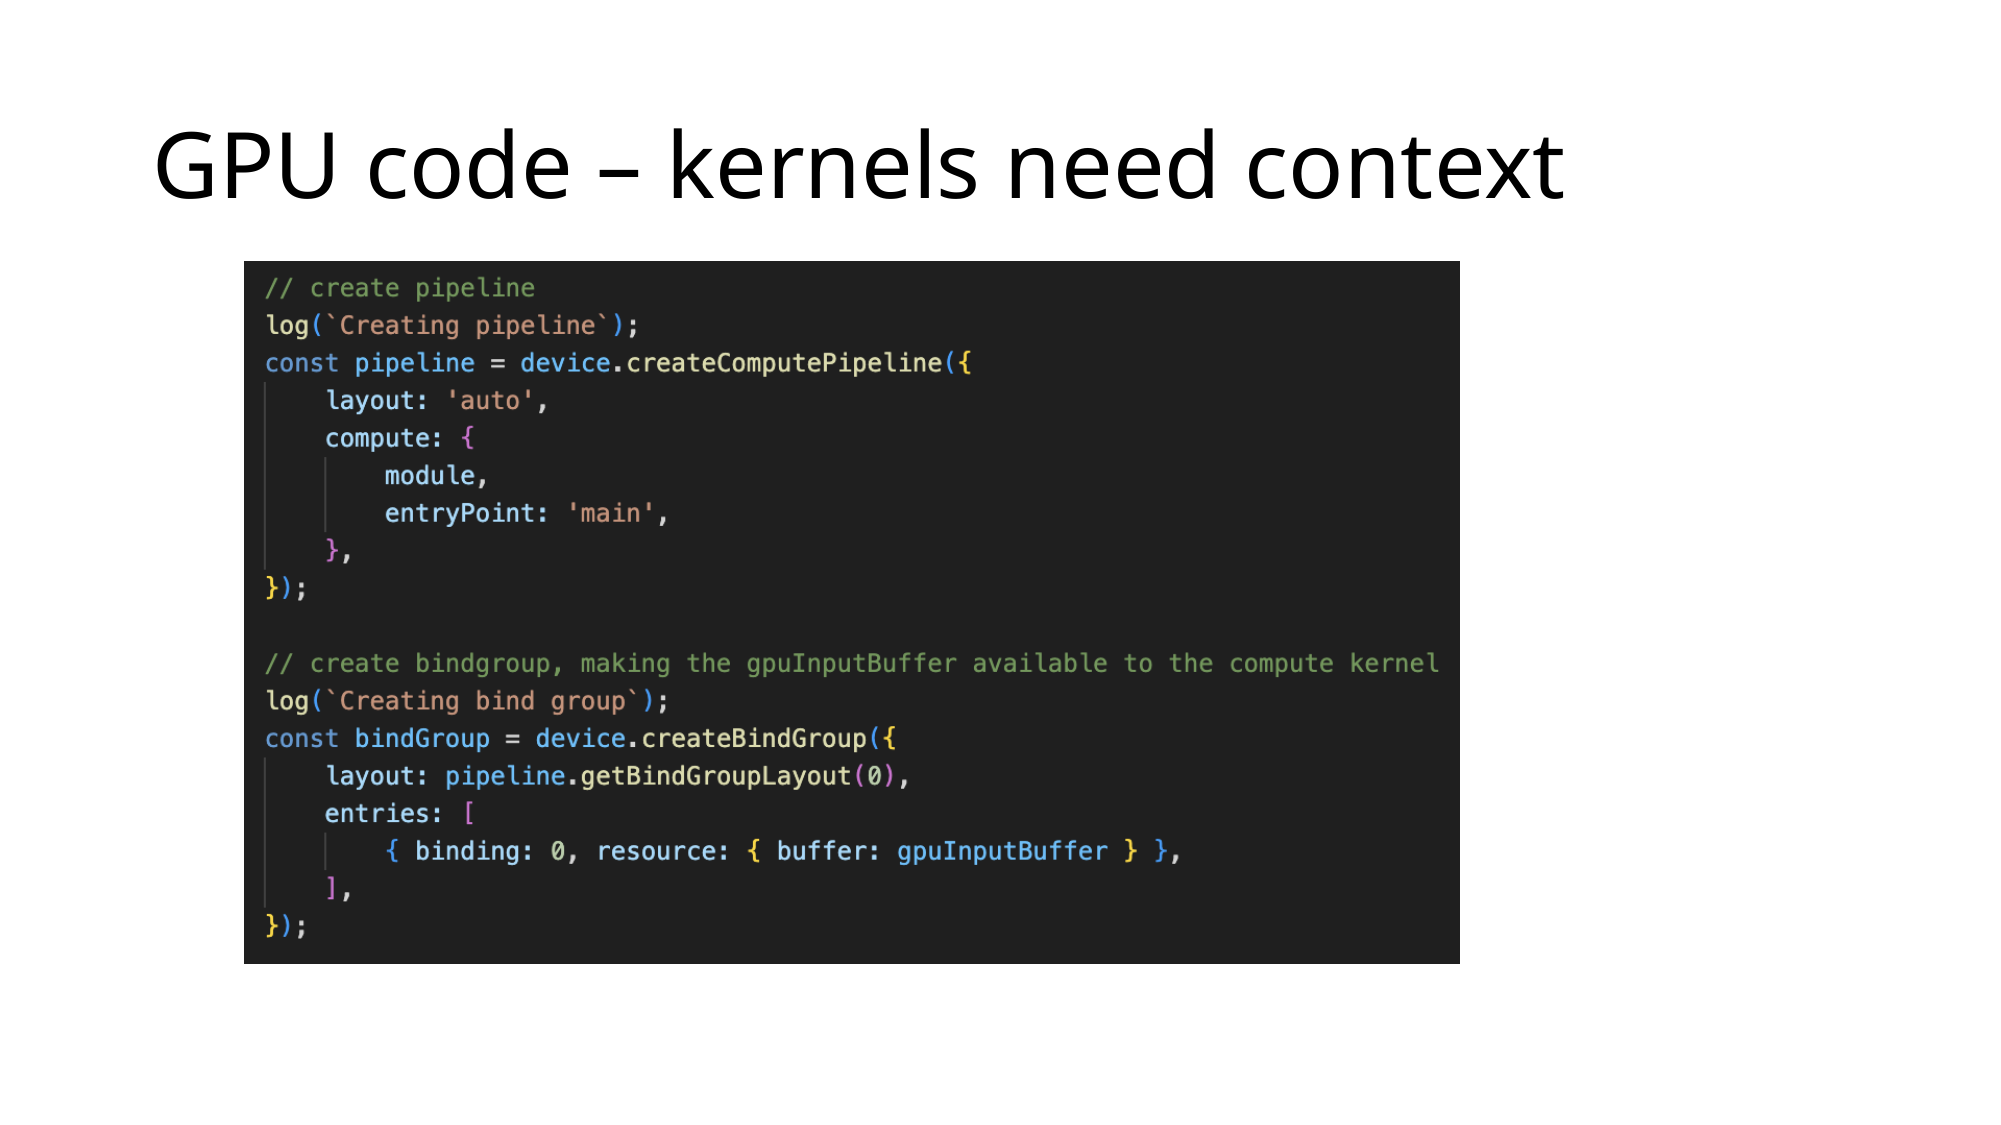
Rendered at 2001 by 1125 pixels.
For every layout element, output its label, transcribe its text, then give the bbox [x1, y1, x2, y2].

title GPU code – kernels need context [137, 59, 1863, 278]
picture [244, 260, 1460, 965]
